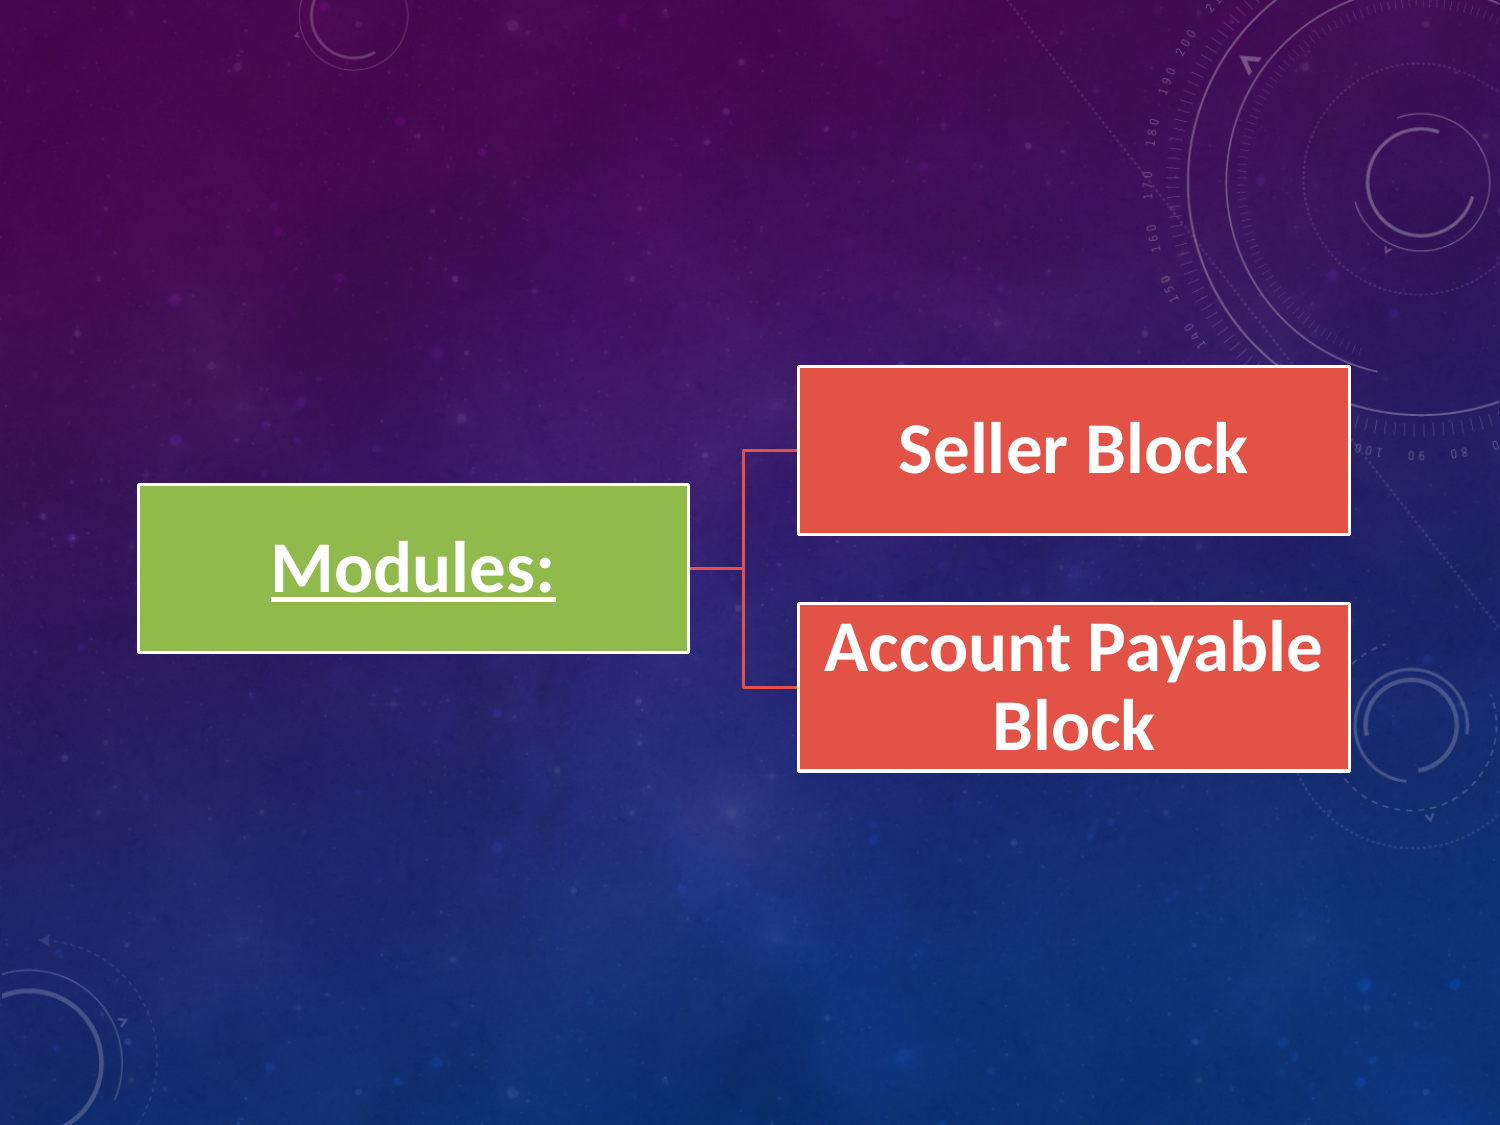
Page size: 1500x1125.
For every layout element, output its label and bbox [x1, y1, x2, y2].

list [137, 74, 1351, 1063]
picture [0, 0, 1500, 1125]
